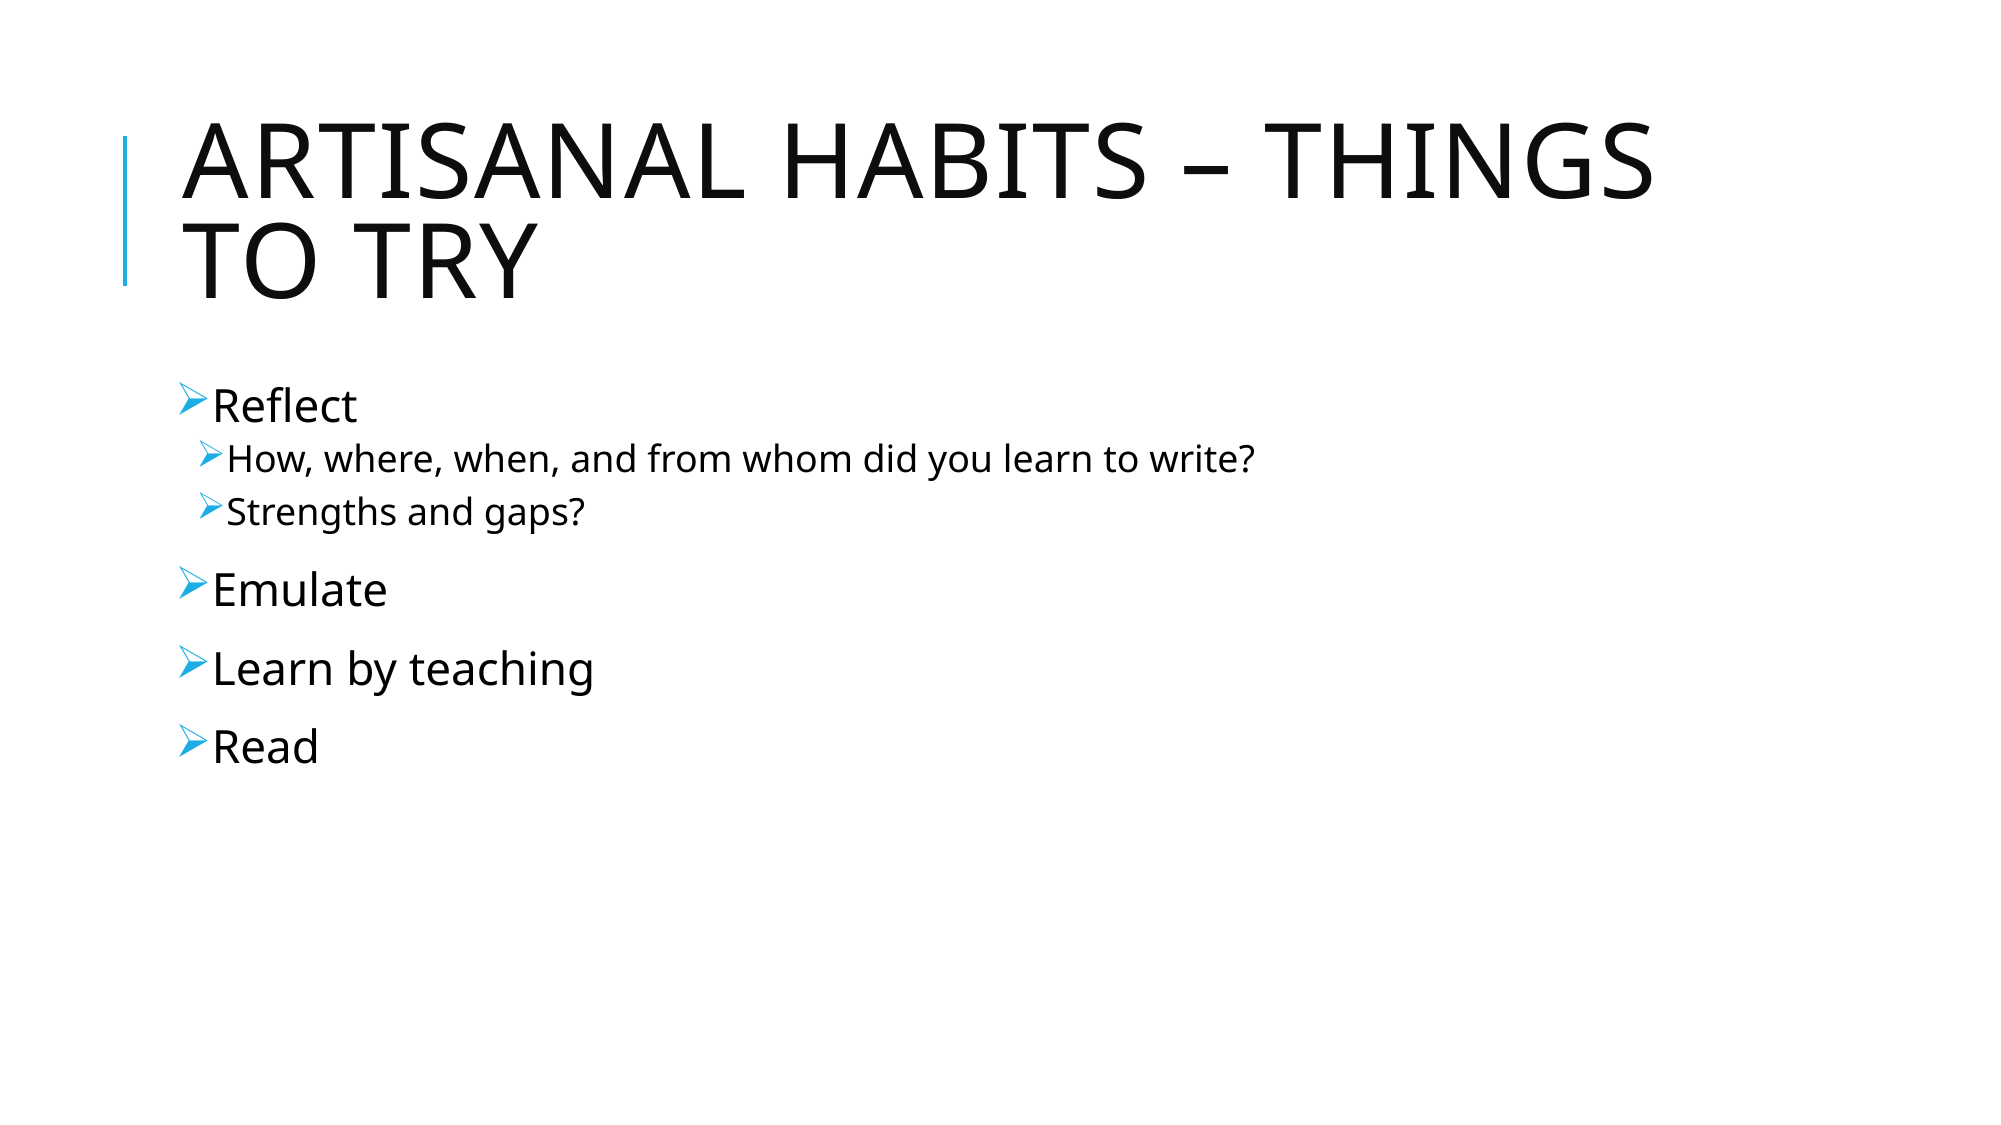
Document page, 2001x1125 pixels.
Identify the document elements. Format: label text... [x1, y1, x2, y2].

list Reflect How, where, when, and from whom did you learn to write? Strengths and gaps? Emulate Learn by teaching Read [168, 375, 1763, 1035]
title Artisanal Habits – Things to Try [168, 96, 1763, 342]
